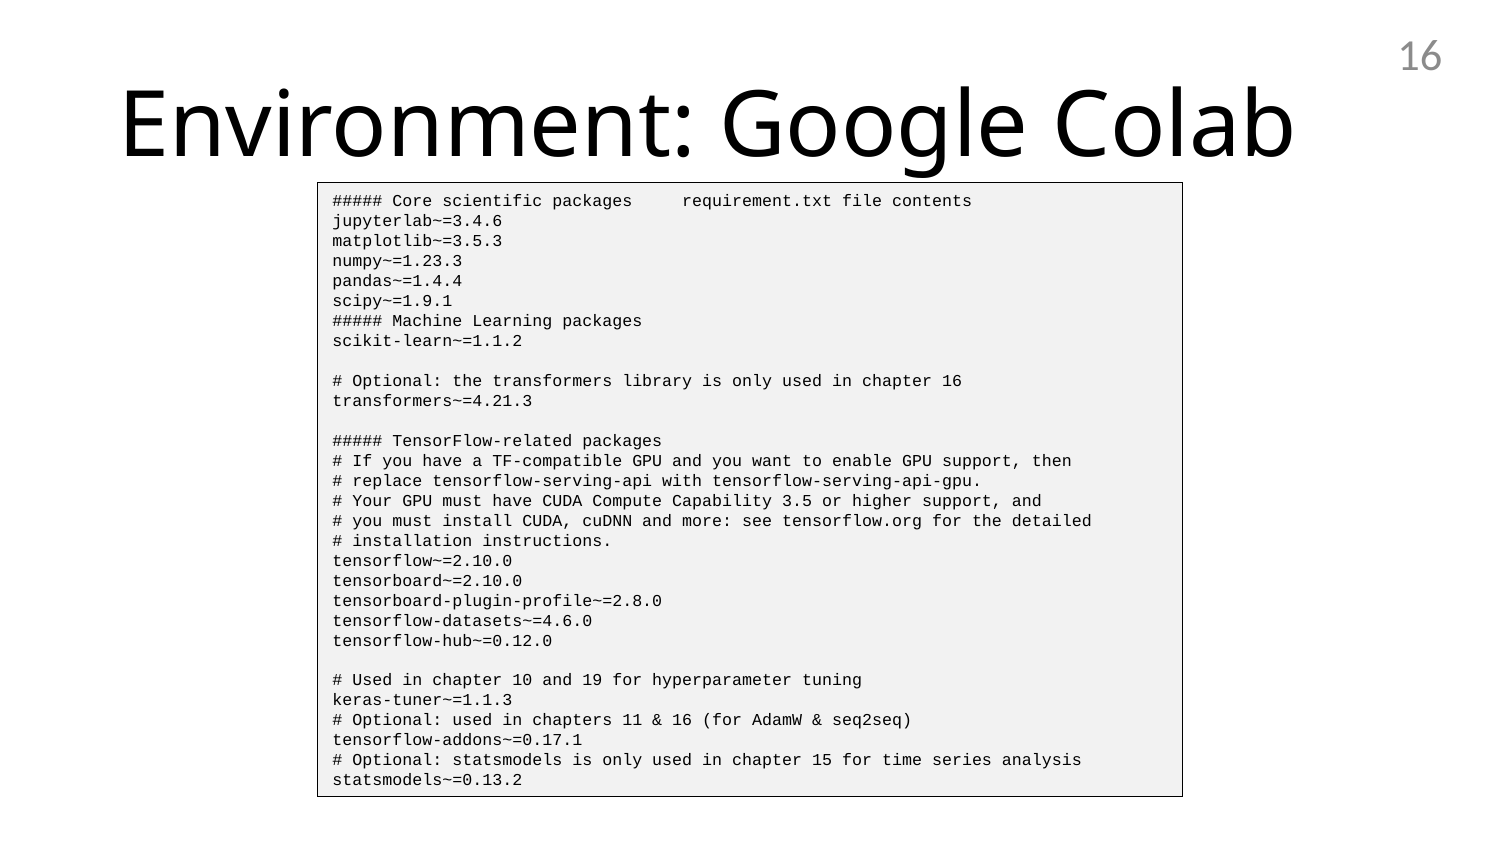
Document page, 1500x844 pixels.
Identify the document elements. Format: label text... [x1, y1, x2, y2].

text_box ##### Core scientific packages requirement.txt file contents jupyterlab~=3.4.6 matplotlib~=3.5.3 numpy~=1.23.3 pandas~=1.4.4 scipy~=1.9.1 ##### Machine Learning packages scikit-learn~=1.1.2 # Optional: the transformers library is only used in chapter 16 transformers~=4.21.3 ##### TensorFlow-related packages # If you have a TF-compatible GPU and you want to enable GPU support, then # replace tensorflow-serving-api with tensorflow-serving-api-gpu. # Your GPU must have CUDA Compute Capability 3.5 or higher support, and # you must install CUDA, cuDNN and more: see tensorflow.org for the detailed # installation instructions. tensorflow~=2.10.0 tensorboard~=2.10.0 tensorboard-plugin-profile~=2.8.0 tensorflow-datasets~=4.6.0 tensorflow-hub~=0.12.0 # Used in chapter 10 and 19 for hyperparameter tuning keras-tuner~=1.1.3 # Optional: used in chapters 11 & 16 (for AdamW & seq2seq) tensorflow-addons~=0.17.1 # Optional: statsmodels is only used in chapter 15 for time series analysis statsmodels~=0.13.2 [317, 182, 1183, 797]
title Environment: Google Colab [103, 44, 1397, 208]
slide_number 16 [1120, 30, 1458, 76]
